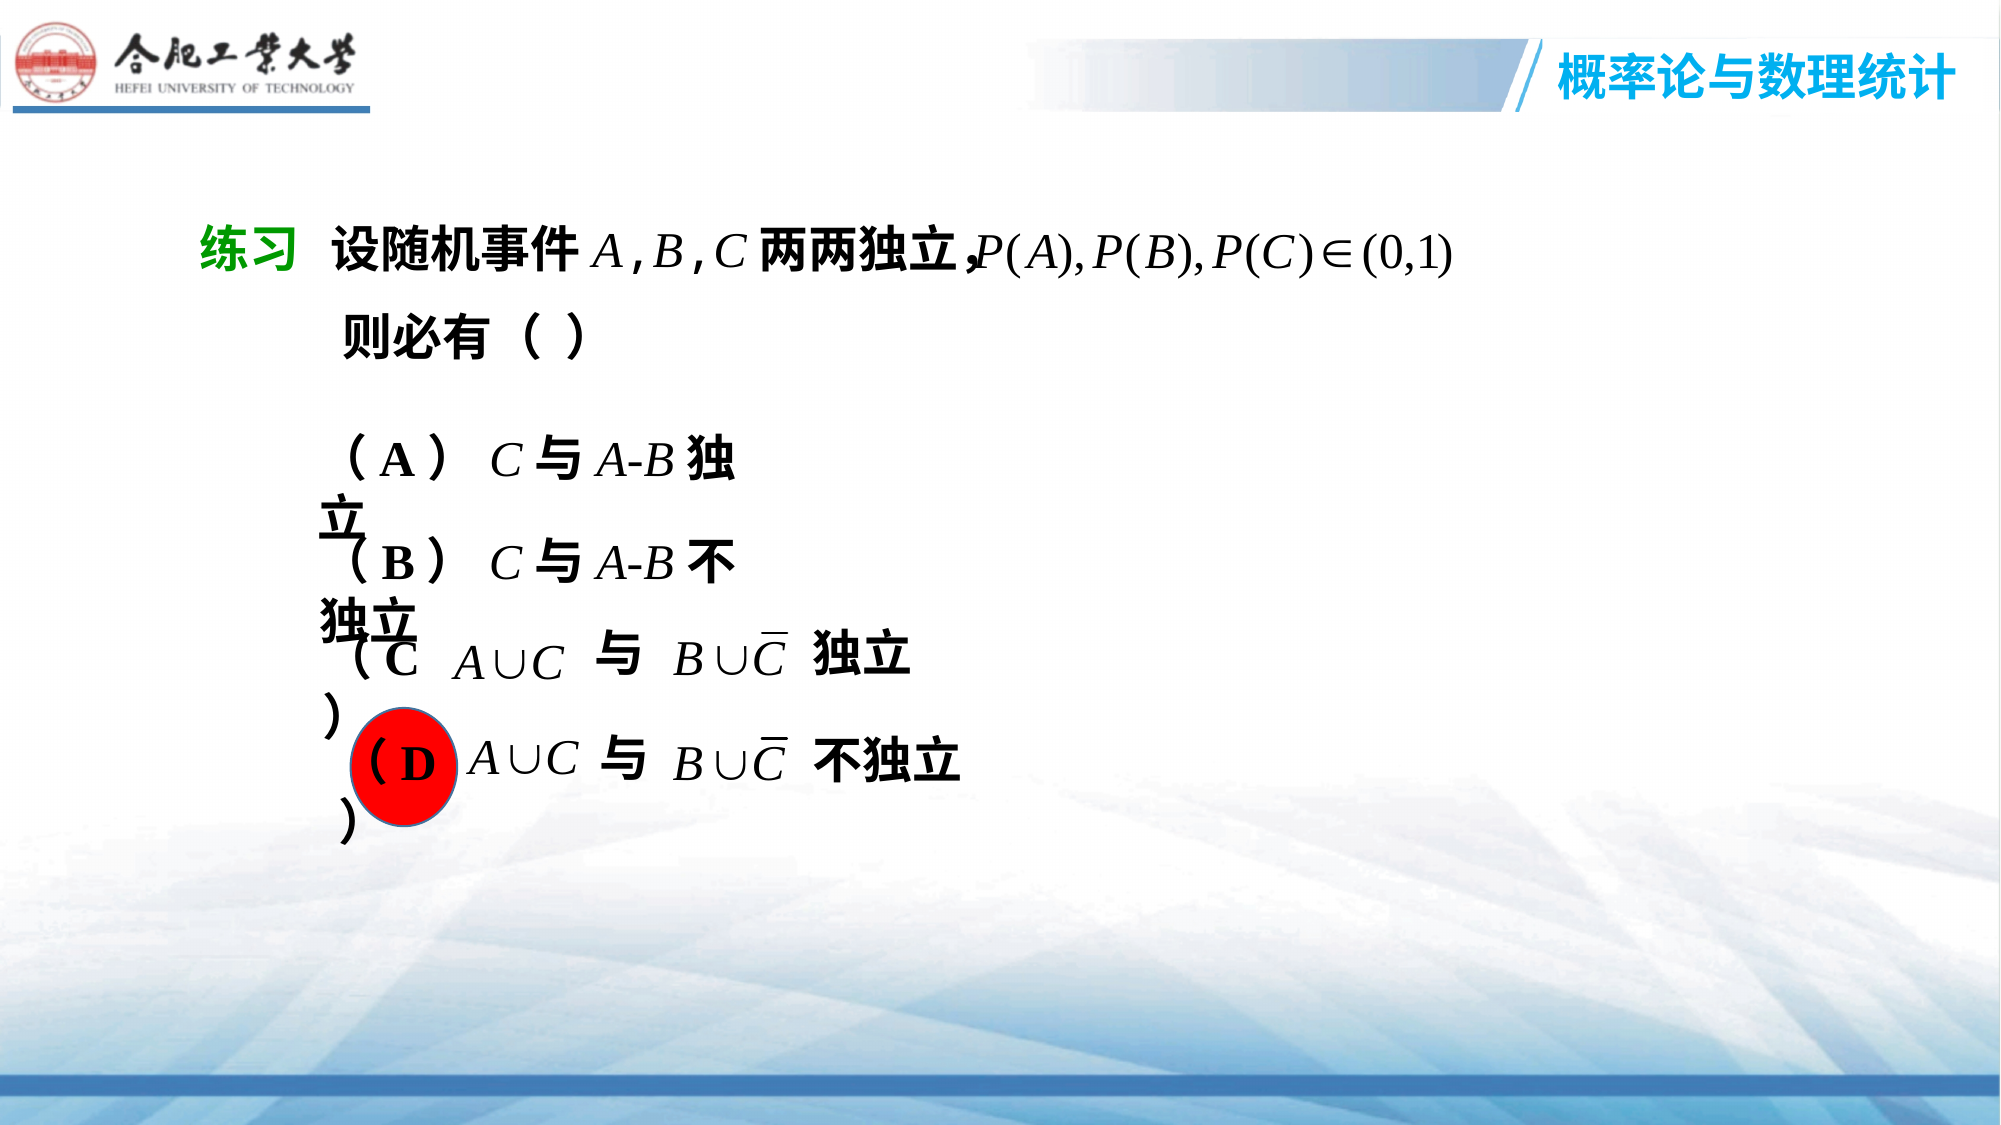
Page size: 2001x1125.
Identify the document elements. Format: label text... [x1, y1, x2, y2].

text_box 设随机事件A,B,C两两独立， [315, 209, 981, 285]
text_box （A）C与A-B独立 [302, 419, 769, 554]
text_box （D） [323, 723, 468, 859]
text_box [446, 637, 570, 690]
text_box （B）C与A-B不独立 [304, 522, 798, 658]
text_box 练习 [184, 209, 315, 285]
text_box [667, 732, 793, 792]
text_box 则必有（ ） [327, 298, 658, 373]
text_box 不独立 [797, 721, 989, 796]
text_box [967, 229, 1458, 286]
picture [0, 0, 2001, 1125]
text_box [667, 627, 794, 686]
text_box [461, 732, 585, 786]
text_box 与 [584, 718, 676, 794]
text_box 独立 [797, 613, 953, 689]
text_box （C） [307, 617, 464, 753]
text_box 与 [580, 614, 672, 690]
